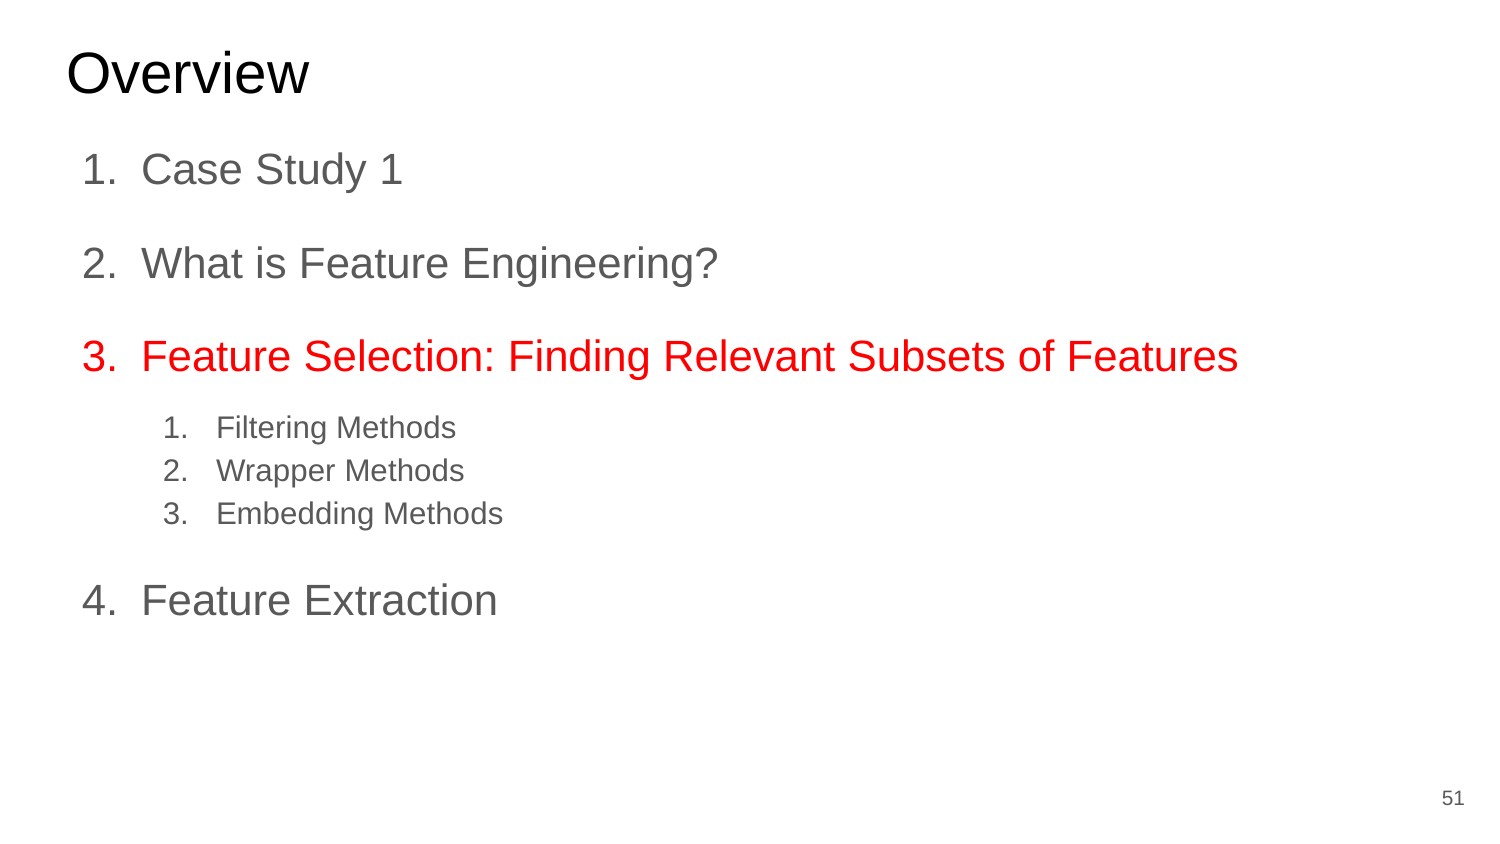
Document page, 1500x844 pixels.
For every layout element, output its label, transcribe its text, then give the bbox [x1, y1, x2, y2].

title Overview [51, 20, 1449, 109]
slide_number ‹#› [1389, 764, 1480, 830]
list Case Study 1 What is Feature Engineering? Feature Selection: Finding Relevant Subsets of Features Filtering Methods Wrapper Methods Embedding Methods Feature Extraction [51, 117, 1449, 822]
